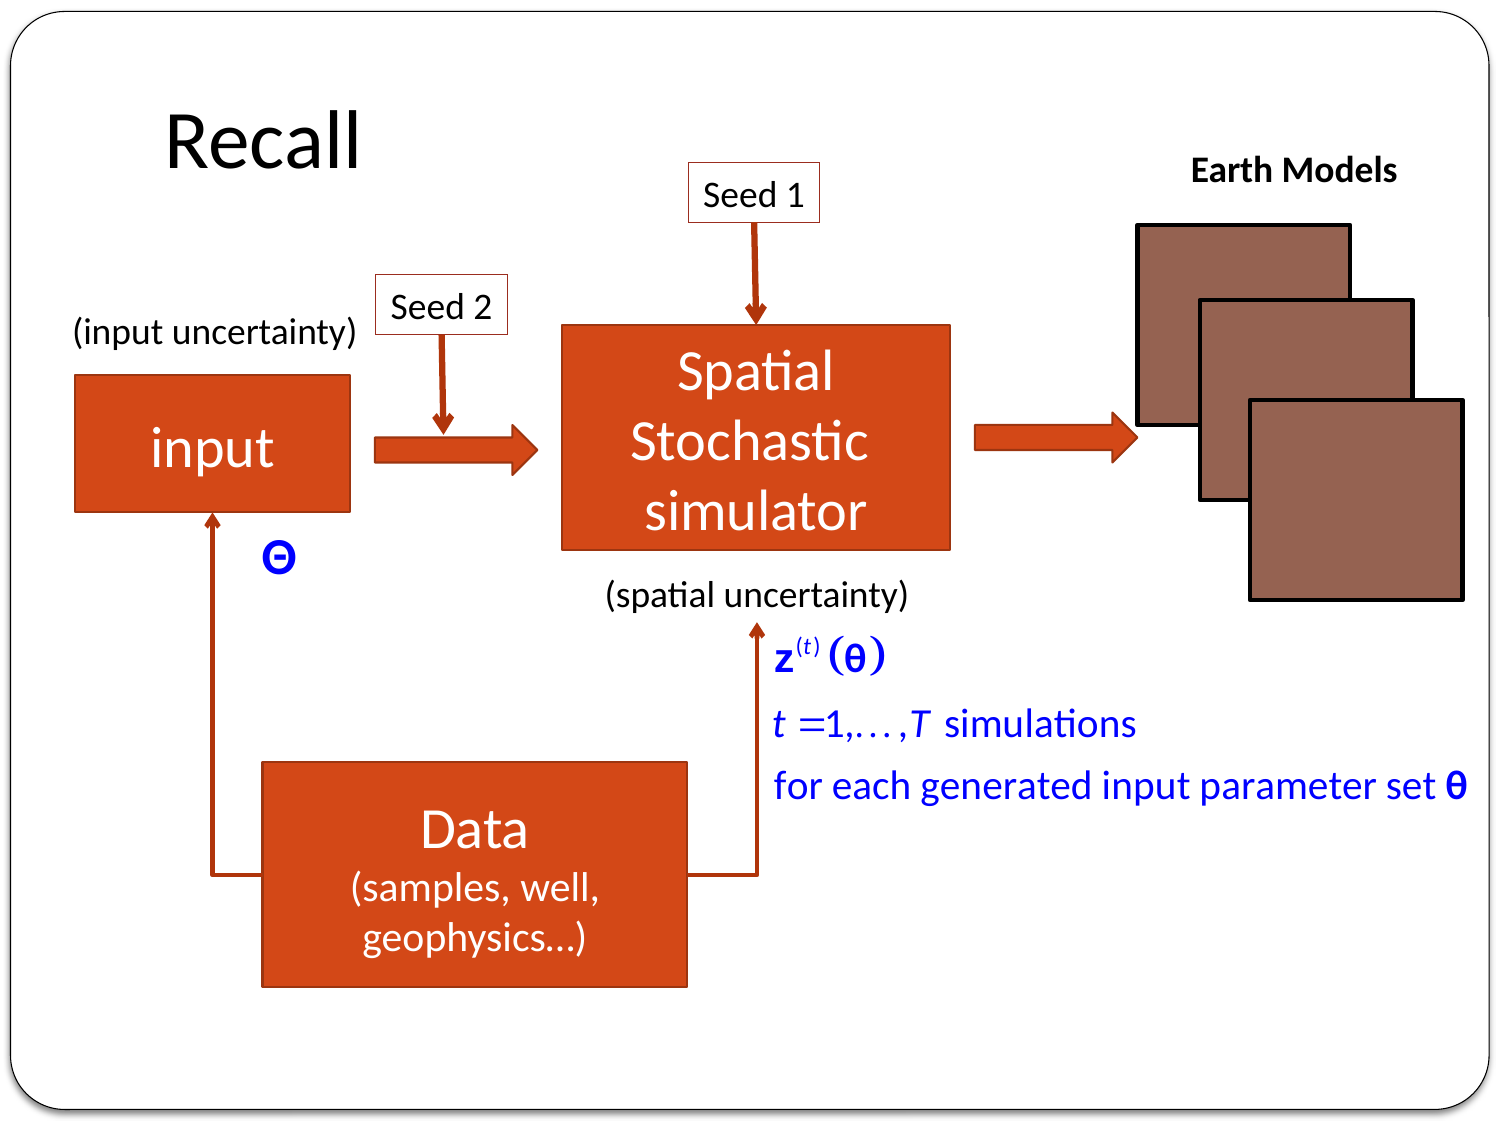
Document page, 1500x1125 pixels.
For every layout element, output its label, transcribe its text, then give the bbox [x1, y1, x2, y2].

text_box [254, 527, 307, 589]
text_box Spatial Stochastic simulator [561, 324, 951, 551]
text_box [766, 624, 1476, 817]
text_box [703, 272, 807, 276]
text_box [973, 411, 1139, 464]
title Recall [150, 12, 1425, 200]
text_box [1199, 299, 1413, 501]
text_box [1136, 224, 1351, 426]
text_box Seed 1 [688, 162, 820, 223]
text_box (input uncertainty) [57, 299, 373, 360]
text_box Earth Models [1176, 137, 1414, 198]
text_box (spatial uncertainty) [762, 562, 925, 623]
text_box Seed 2 [375, 274, 508, 335]
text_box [212, 512, 758, 988]
text_box [1249, 399, 1463, 601]
text_box input [74, 374, 351, 513]
text_box [373, 424, 539, 476]
